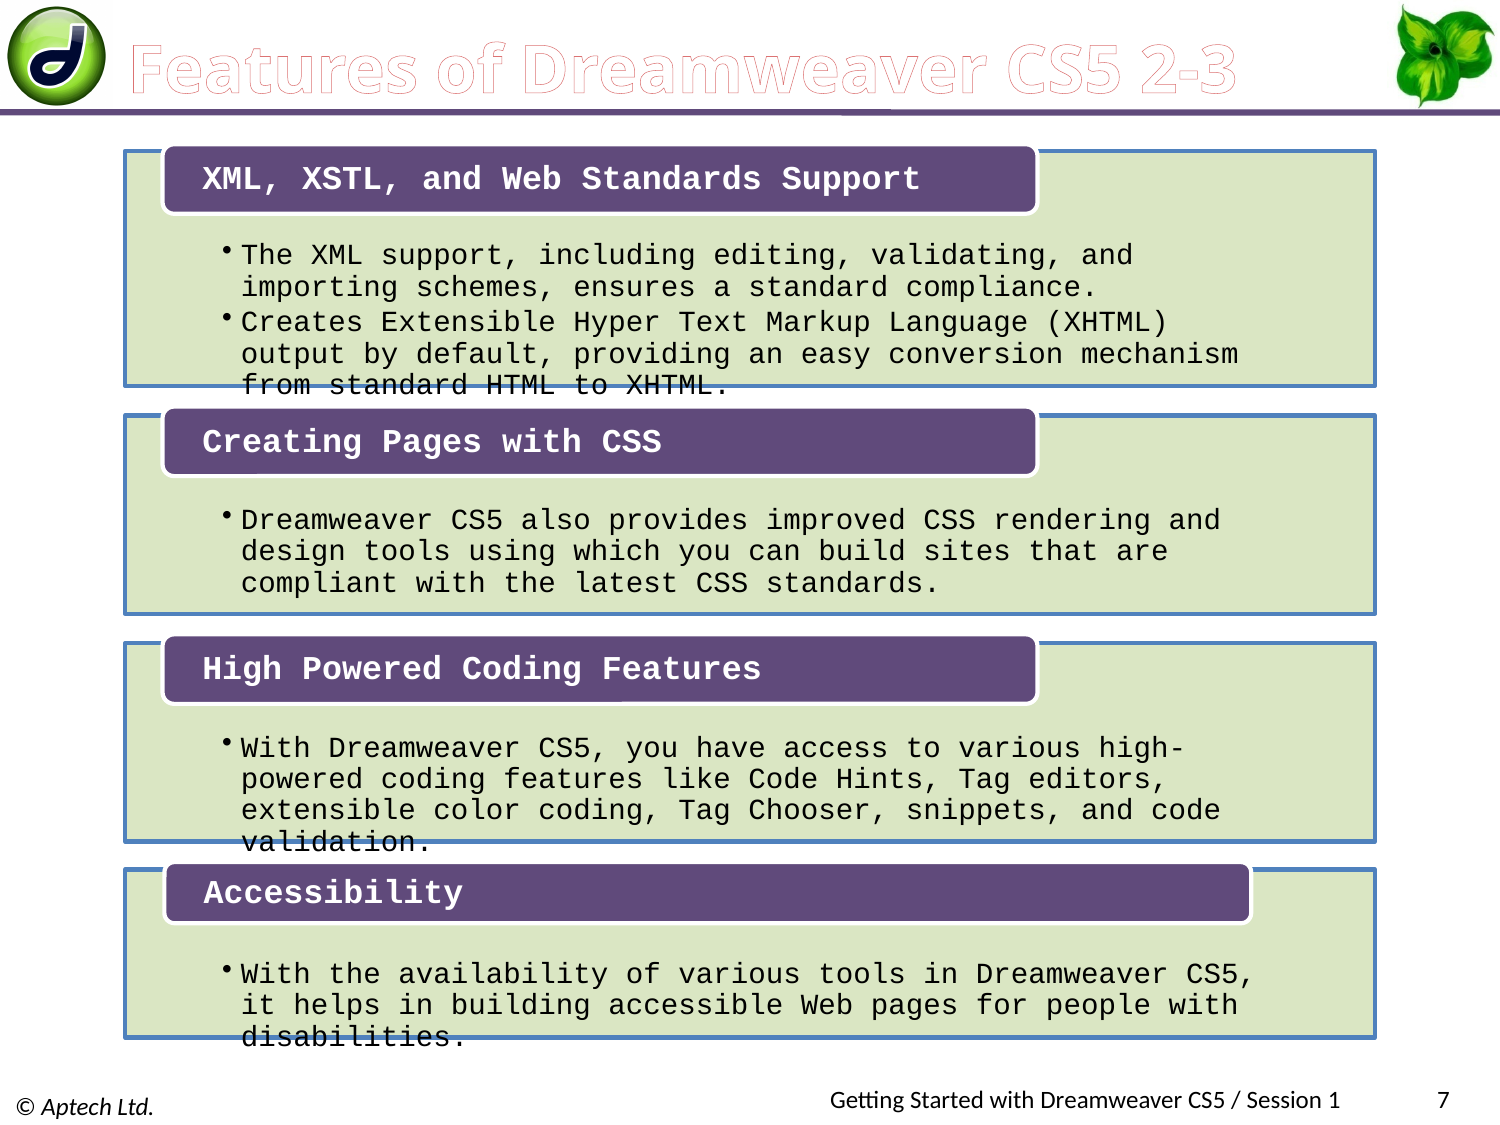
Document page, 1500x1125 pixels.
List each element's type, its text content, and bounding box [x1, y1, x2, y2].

footer Getting Started with Dreamweaver CS5 / Session 1 [375, 1084, 1363, 1113]
picture [0, 0, 113, 109]
slide_number 7 [1363, 1084, 1465, 1113]
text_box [124, 137, 1376, 1038]
title Features of Dreamweaver CS5 2-3 [112, 32, 1363, 101]
picture [1387, 0, 1500, 109]
